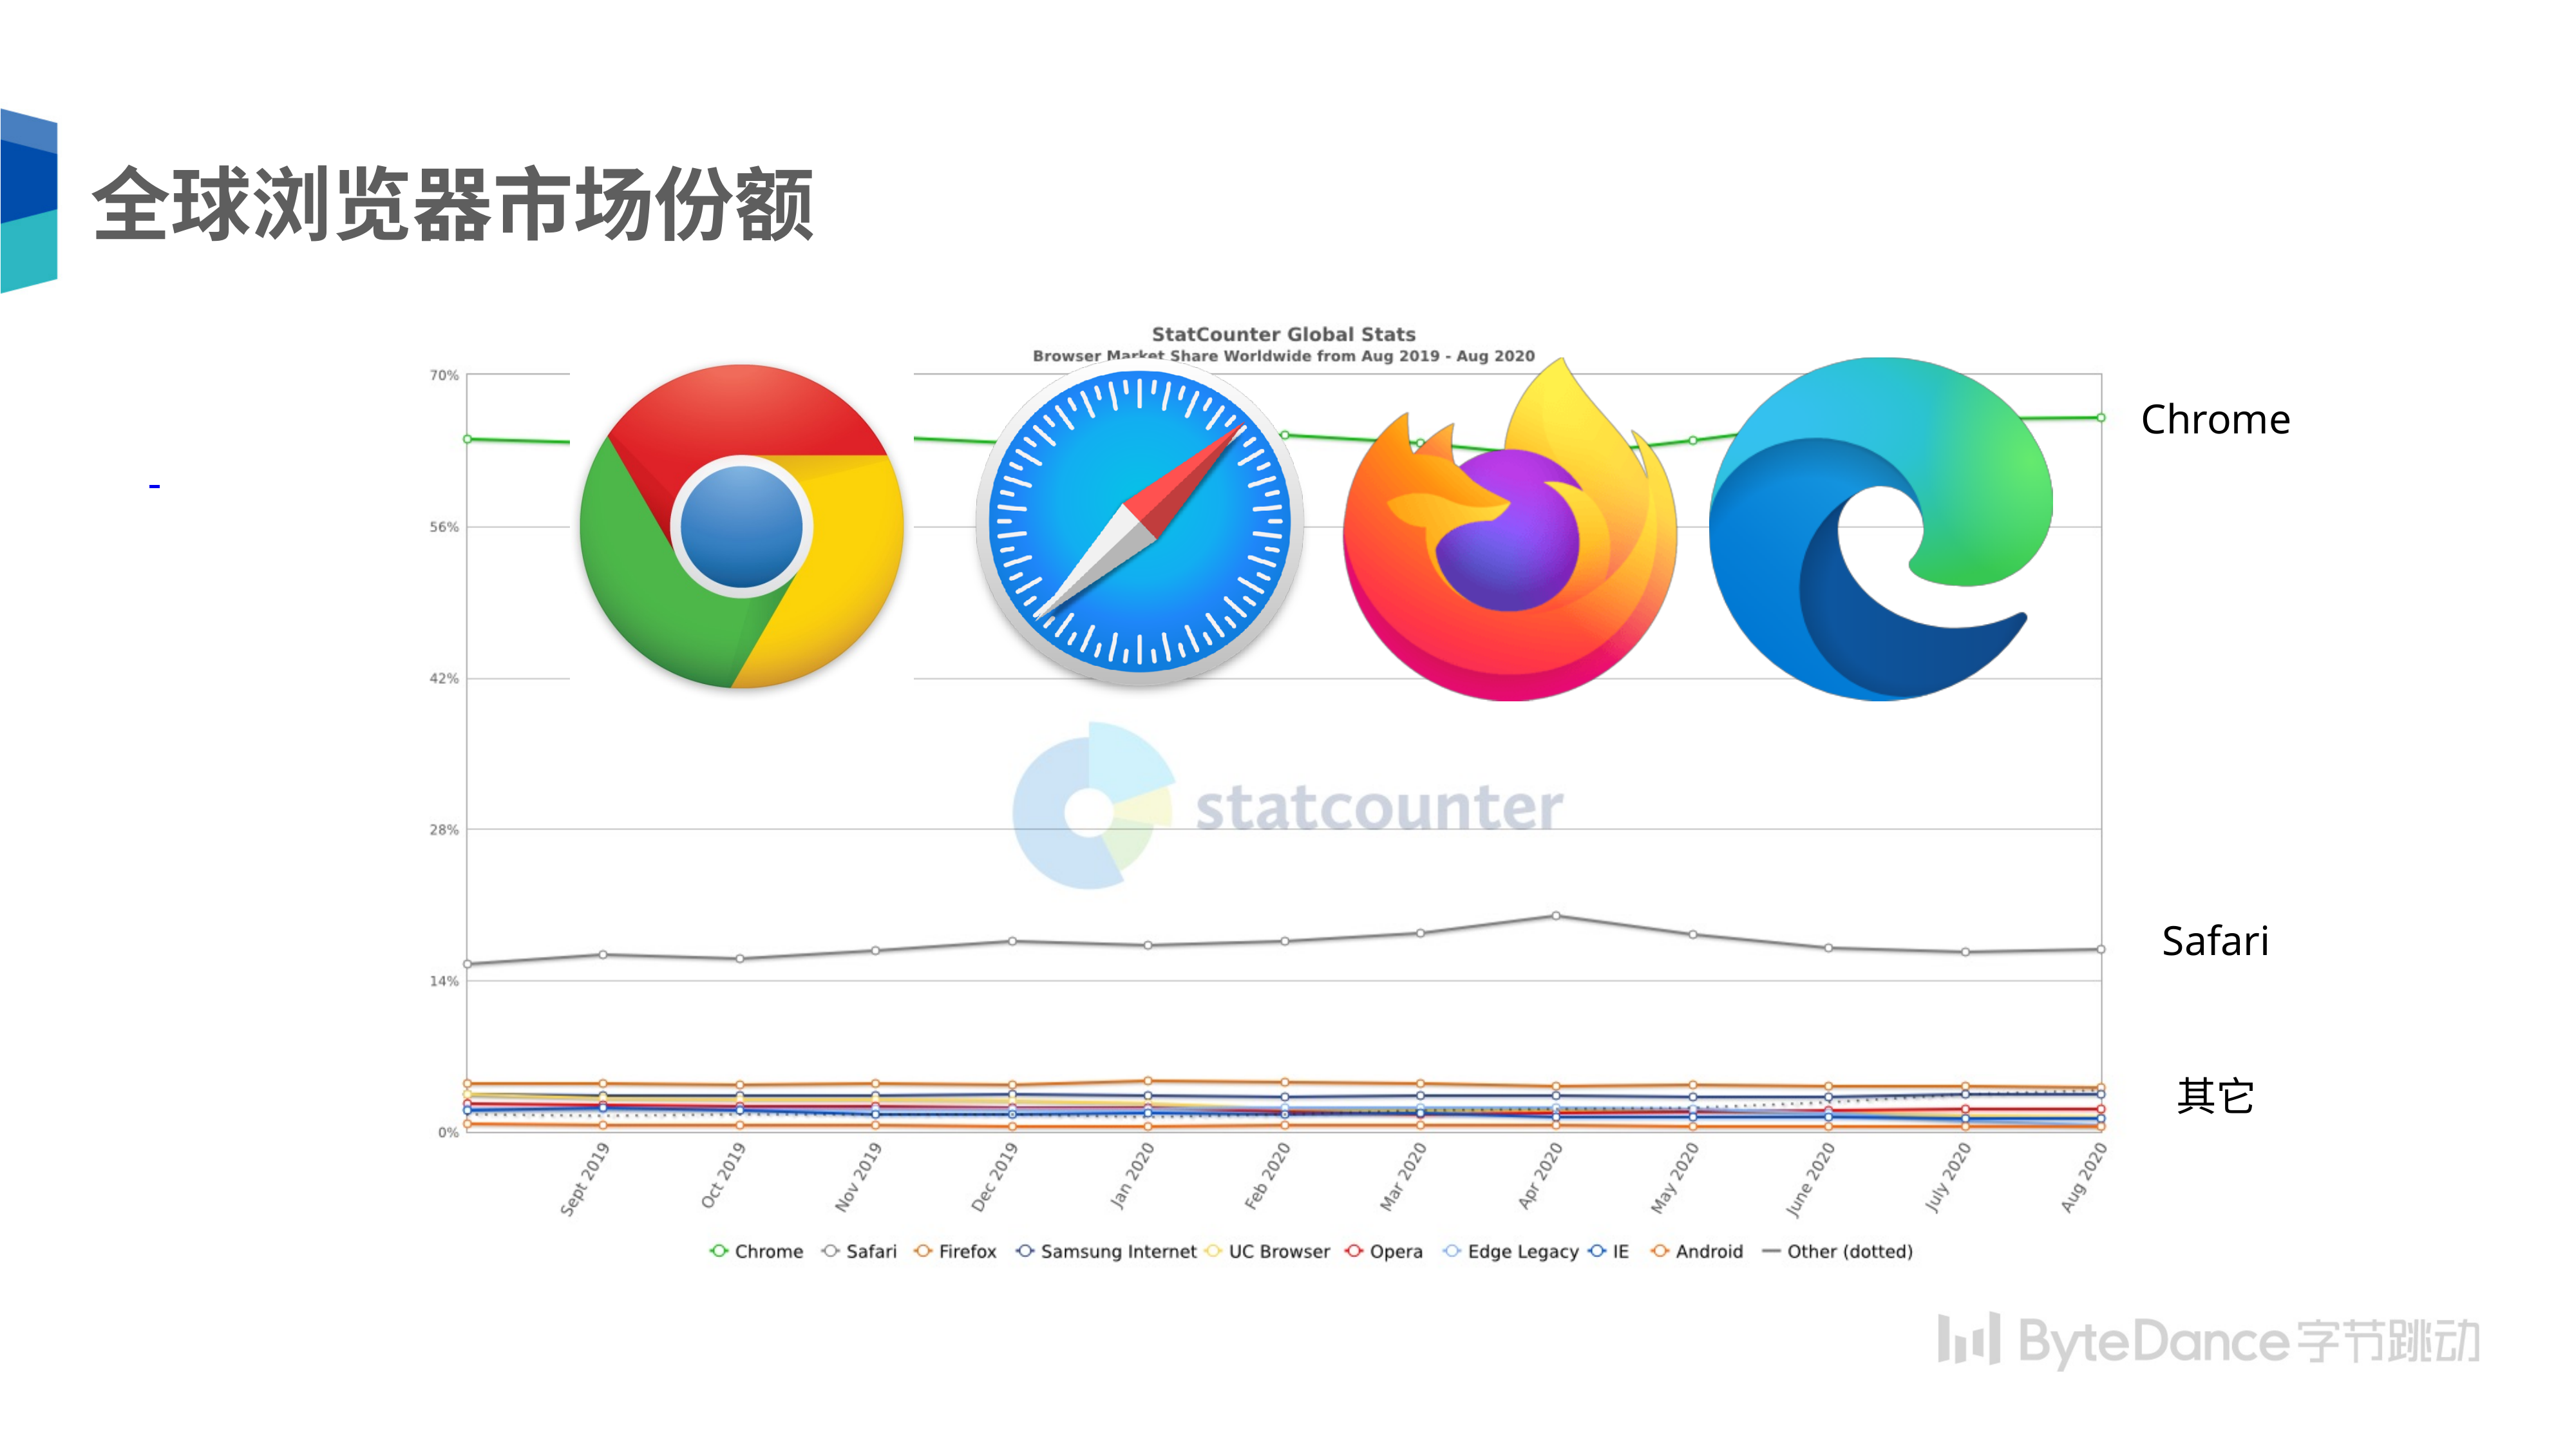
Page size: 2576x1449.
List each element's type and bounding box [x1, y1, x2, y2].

picture [1, 0, 2575, 1449]
text_box [429, 323, 2297, 1289]
text_box [569, 357, 2054, 702]
